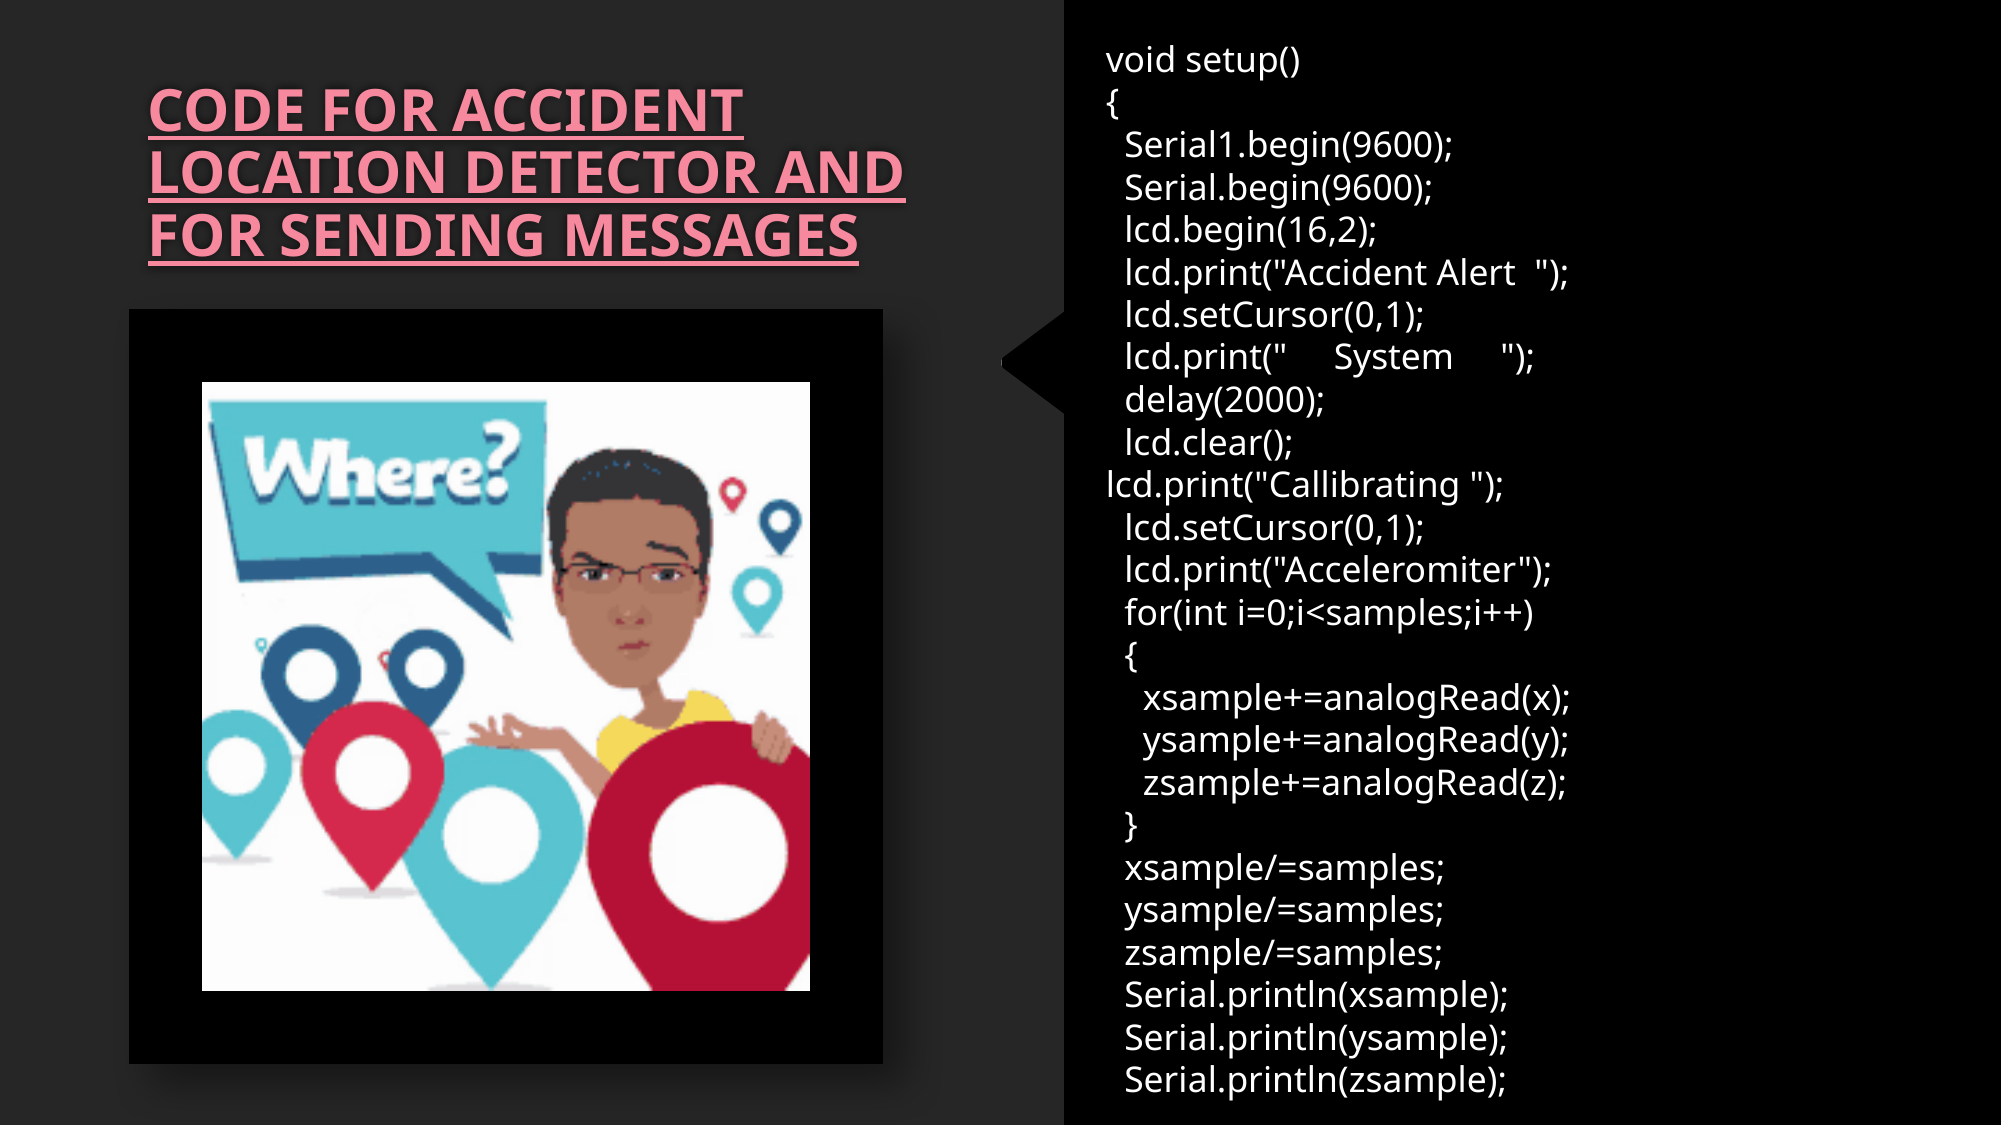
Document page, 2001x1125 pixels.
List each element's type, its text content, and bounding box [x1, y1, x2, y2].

title CODE FOR ACCIDENT LOCATION DETECTOR AND FOR SENDING MESSAGES [132, 73, 965, 330]
text_box [0, 0, 1001, 1125]
picture [201, 381, 811, 991]
picture [1001, 0, 2001, 1125]
